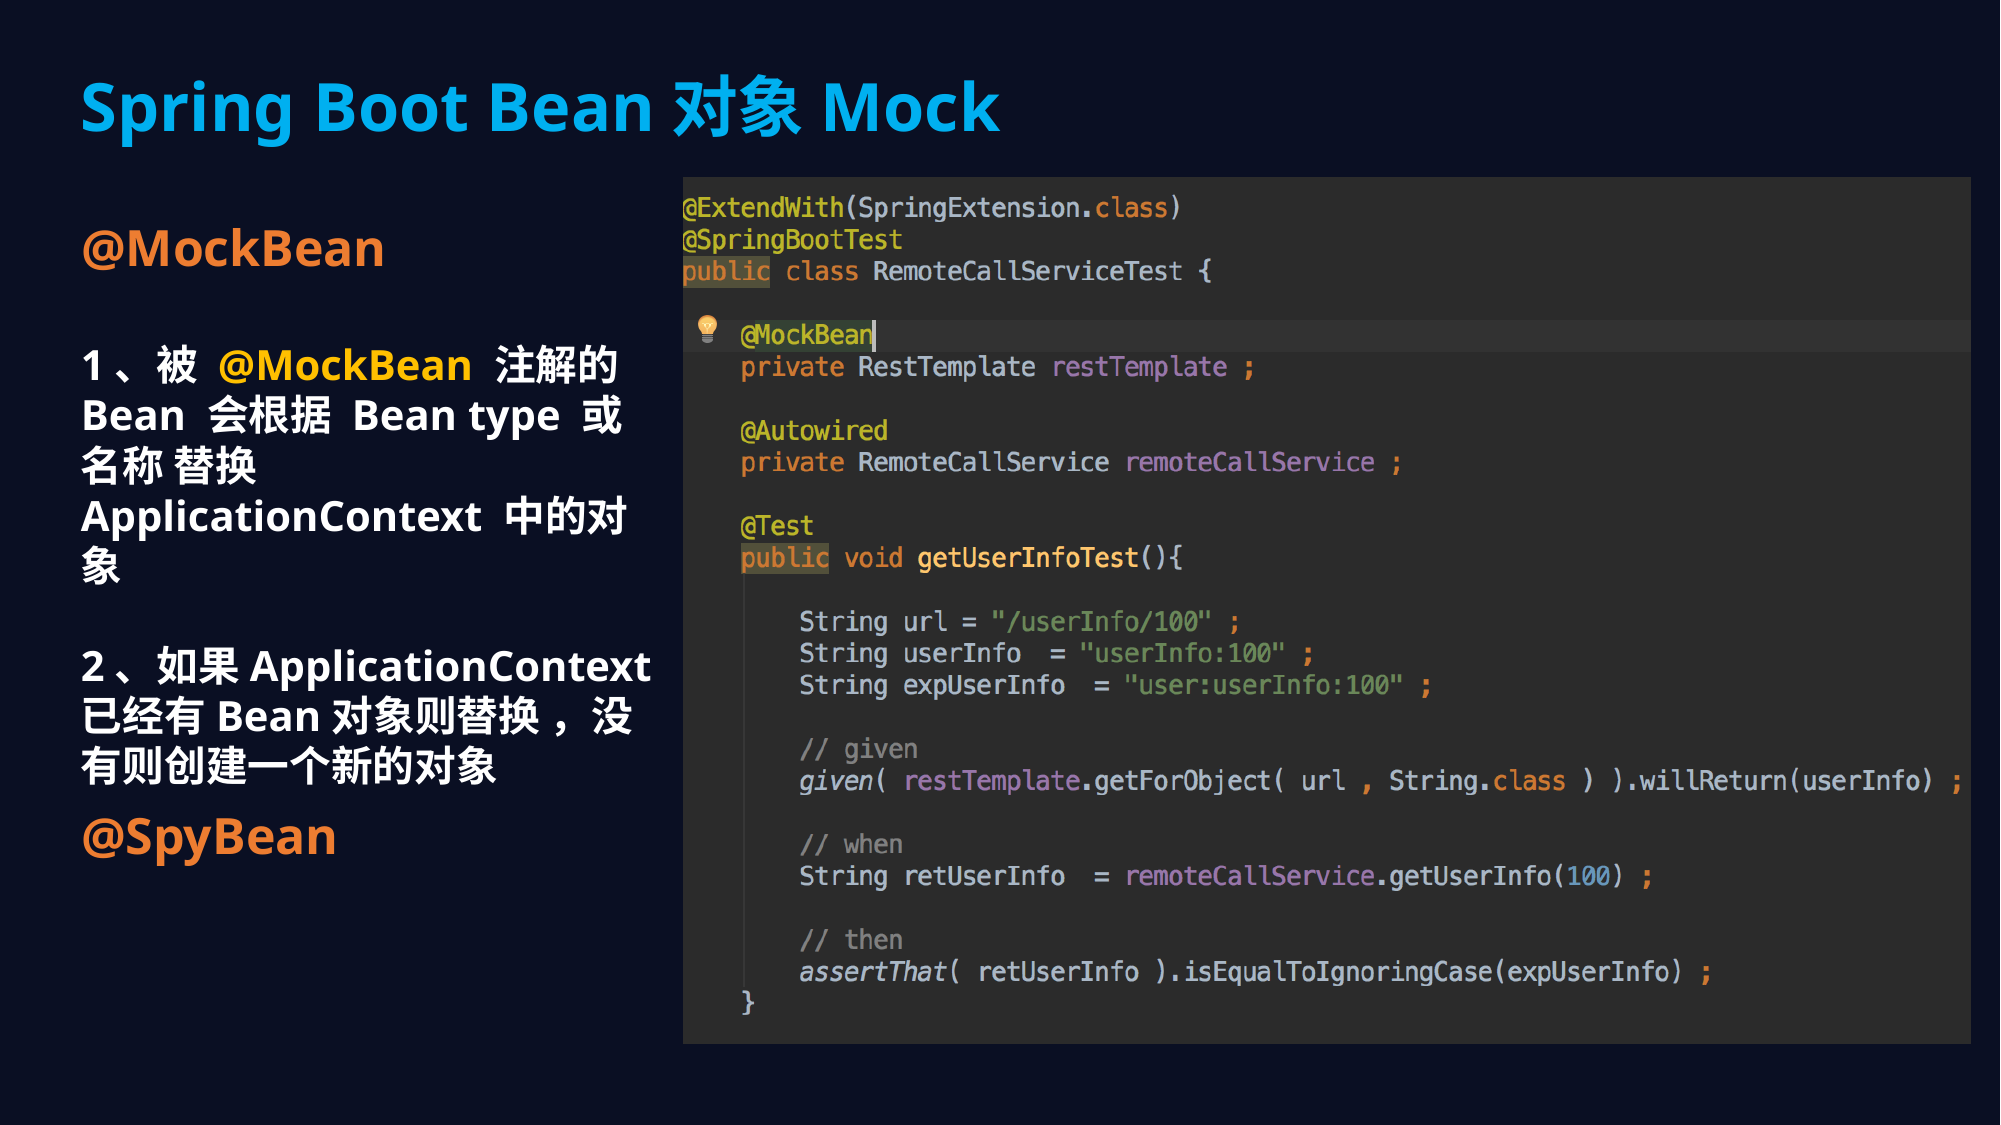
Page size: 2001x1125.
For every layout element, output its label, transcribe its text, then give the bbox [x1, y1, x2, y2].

text_box @MockBean [66, 209, 651, 285]
text_box @SpyBean [66, 797, 651, 873]
text_box Spring Boot Bean对象Mock [66, 57, 1159, 153]
picture [683, 177, 1971, 1044]
text_box 1、被 @MockBean 注解的Bean 会根据 Bean type 或名称 替换ApplicationContext 中的对象 2、如果ApplicationContext 已经有Bean对象则替换 ，没有则创建一个新的对象 [66, 331, 669, 797]
